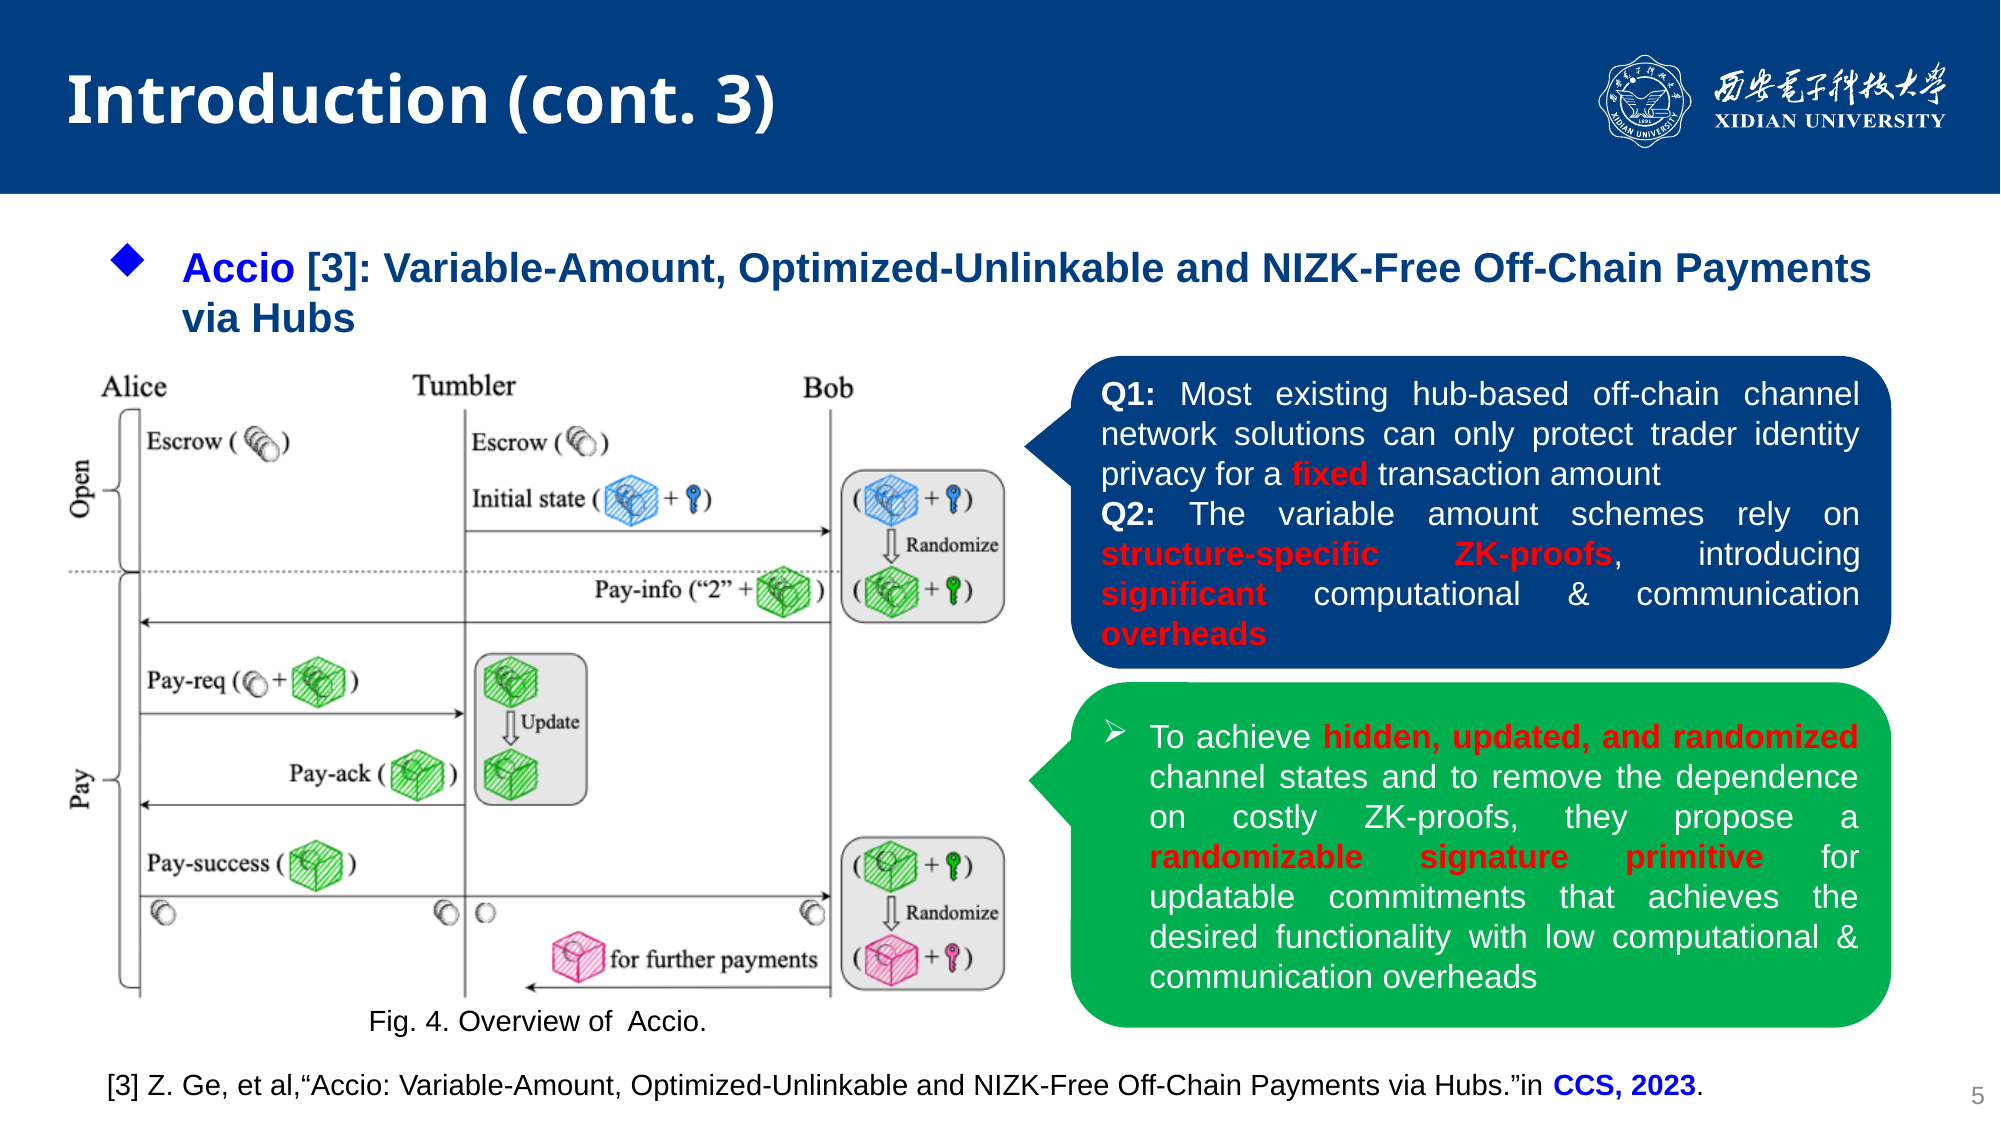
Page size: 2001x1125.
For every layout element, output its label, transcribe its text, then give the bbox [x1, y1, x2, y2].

picture [1598, 54, 1946, 149]
picture [64, 362, 1012, 1007]
slide_number 5 [1550, 1065, 2000, 1125]
text_box Fig. 4. Overview of Accio. [215, 1007, 862, 1045]
text_box [3] Z. Ge, et al,“Accio: Variable-Amount, Optimized-Unlinkable and NIZK-Free Off-Chain Payments via Hubs.”in CCS, 2023. [92, 1058, 1860, 1109]
list Introduction (cont. 3) [52, 41, 1001, 162]
text_box Q1: Most existing hub-based off-chain channel network solutions can only protect trader identity privacy for a fixed transaction amount Q2: The variable amount schemes rely on structure-specific ZK-proofs, introducing significant computational & communication overheads [1022, 354, 1893, 670]
text_box To achieve hidden, updated, and randomized channel states and to remove the dependence on costly ZK-proofs, they propose a randomizable signature primitive for updatable commitments that achieves the desired functionality with low computational & communication overheads [1027, 681, 1893, 1029]
text_box Accio [3]: Variable-Amount, Optimized-Unlinkable and NIZK-Free Off-Chain Payments via Hubs [92, 233, 1892, 349]
